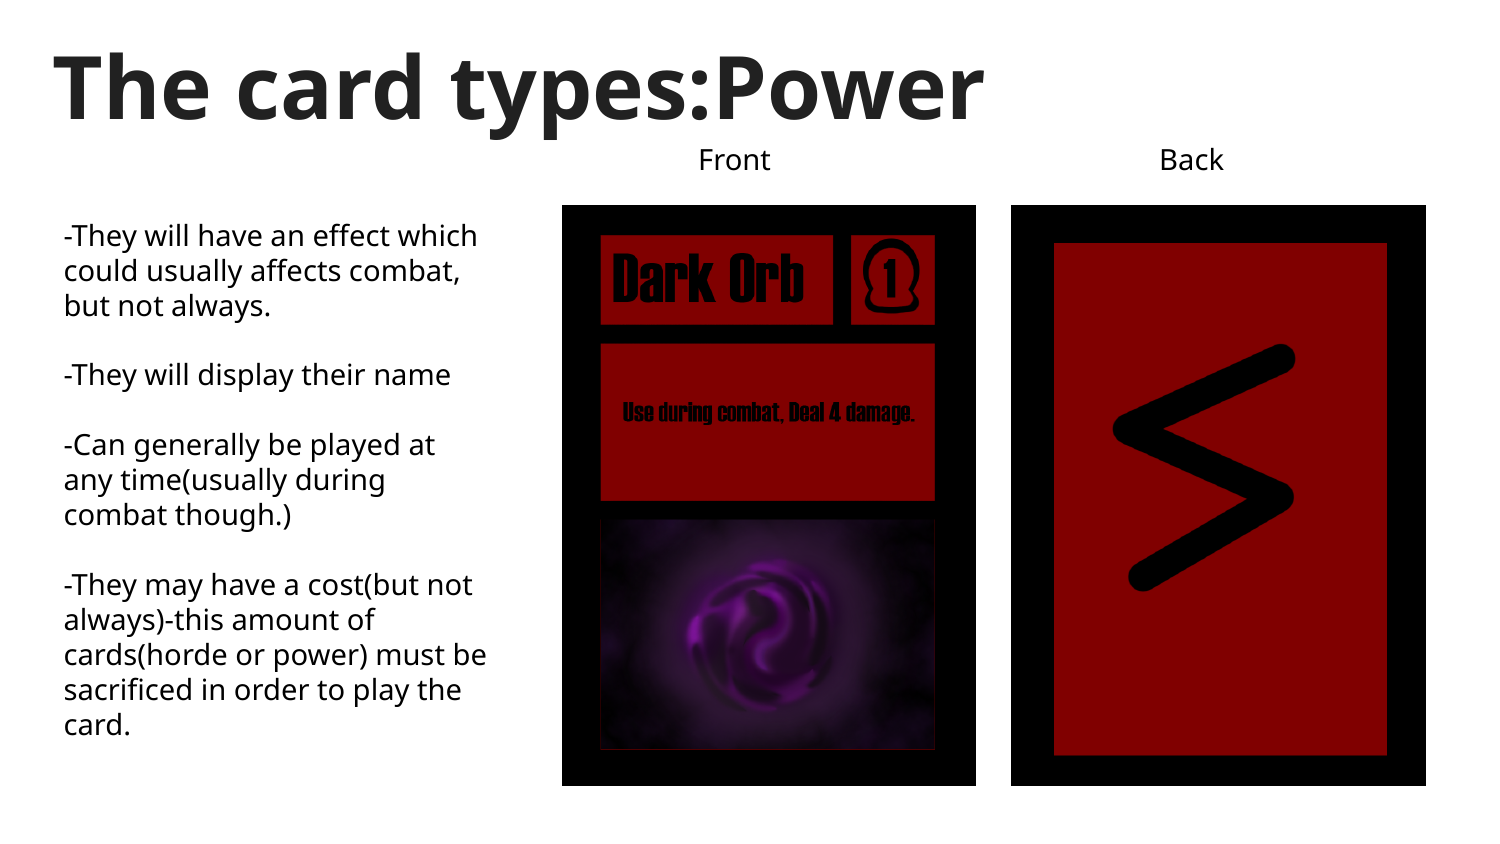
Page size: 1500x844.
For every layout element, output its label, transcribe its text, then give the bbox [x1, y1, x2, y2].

text_box Front [683, 126, 1144, 215]
text_box Back [1144, 126, 1487, 215]
text_box -They will have an effect which could usually affects combat, but not always. -They will display their name -Can generally be played at any time(usually during combat though.) -They may have a cost(but not always)-this amount of cards(horde or power) must be sacrificed in order to play the card. [48, 166, 505, 824]
picture [561, 205, 976, 786]
picture [1010, 205, 1426, 786]
title The card types:Power [37, 16, 1436, 149]
